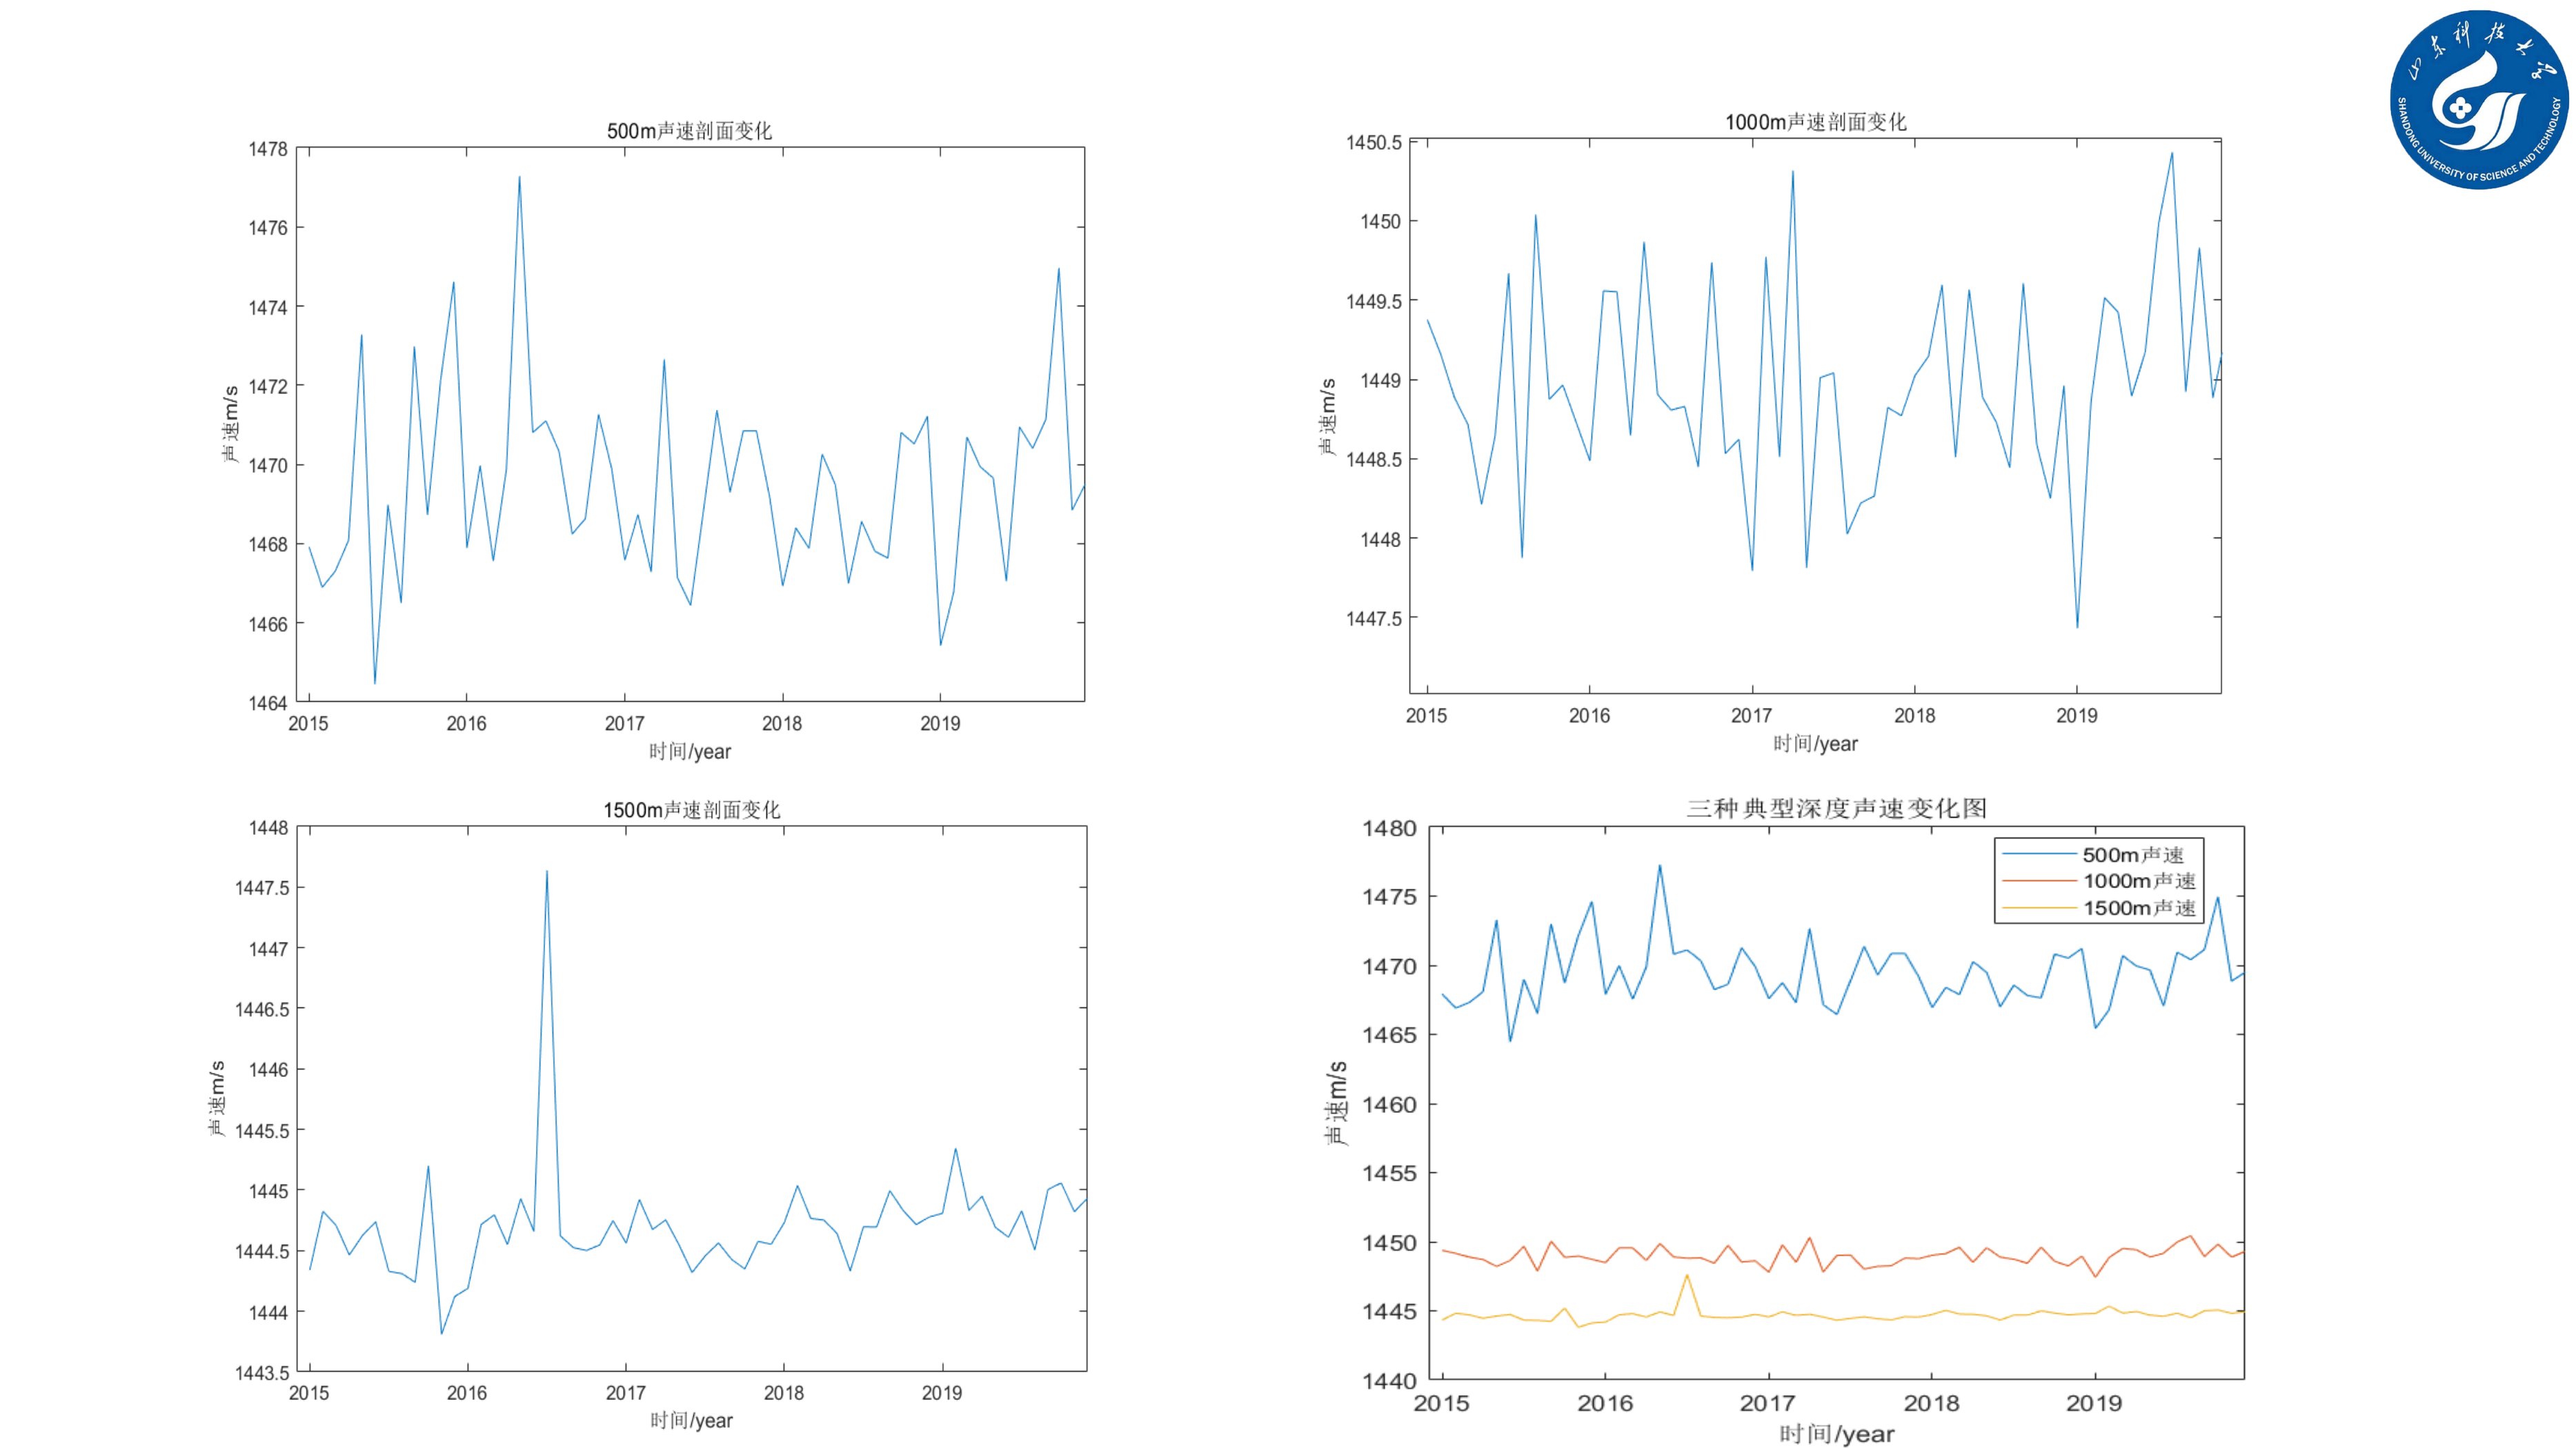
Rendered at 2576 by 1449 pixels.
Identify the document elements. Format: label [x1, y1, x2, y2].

picture [1292, 777, 2345, 1449]
picture [164, 97, 1185, 1446]
picture [1273, 88, 2321, 769]
picture [2380, 1, 2576, 199]
